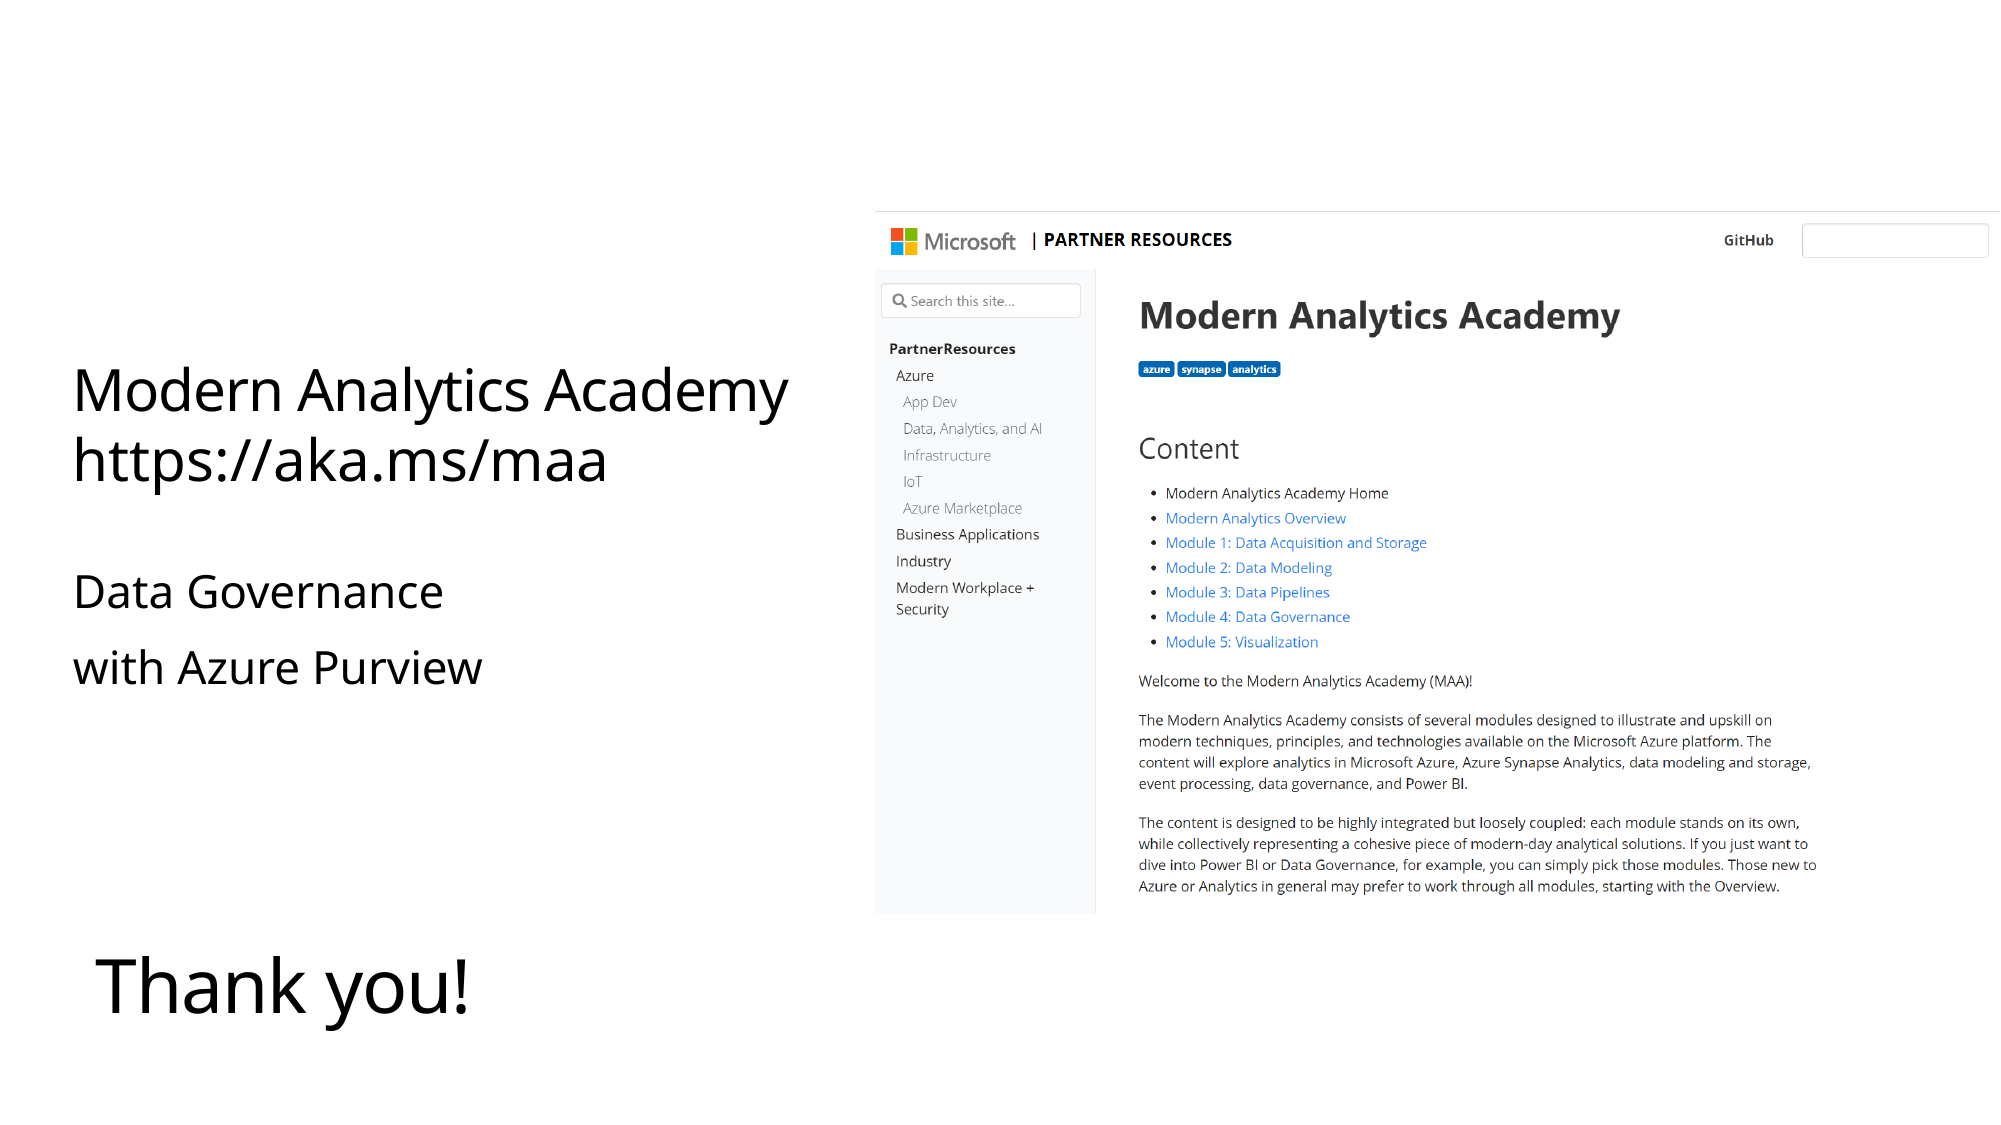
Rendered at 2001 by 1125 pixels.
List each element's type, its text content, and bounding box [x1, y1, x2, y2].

list Data Governance with Azure Purview [72, 562, 756, 1011]
picture [874, 210, 2000, 915]
title Modern Analytics Academy https://aka.ms/maa [72, 146, 1039, 563]
text_box Thank you! [95, 938, 1596, 1029]
